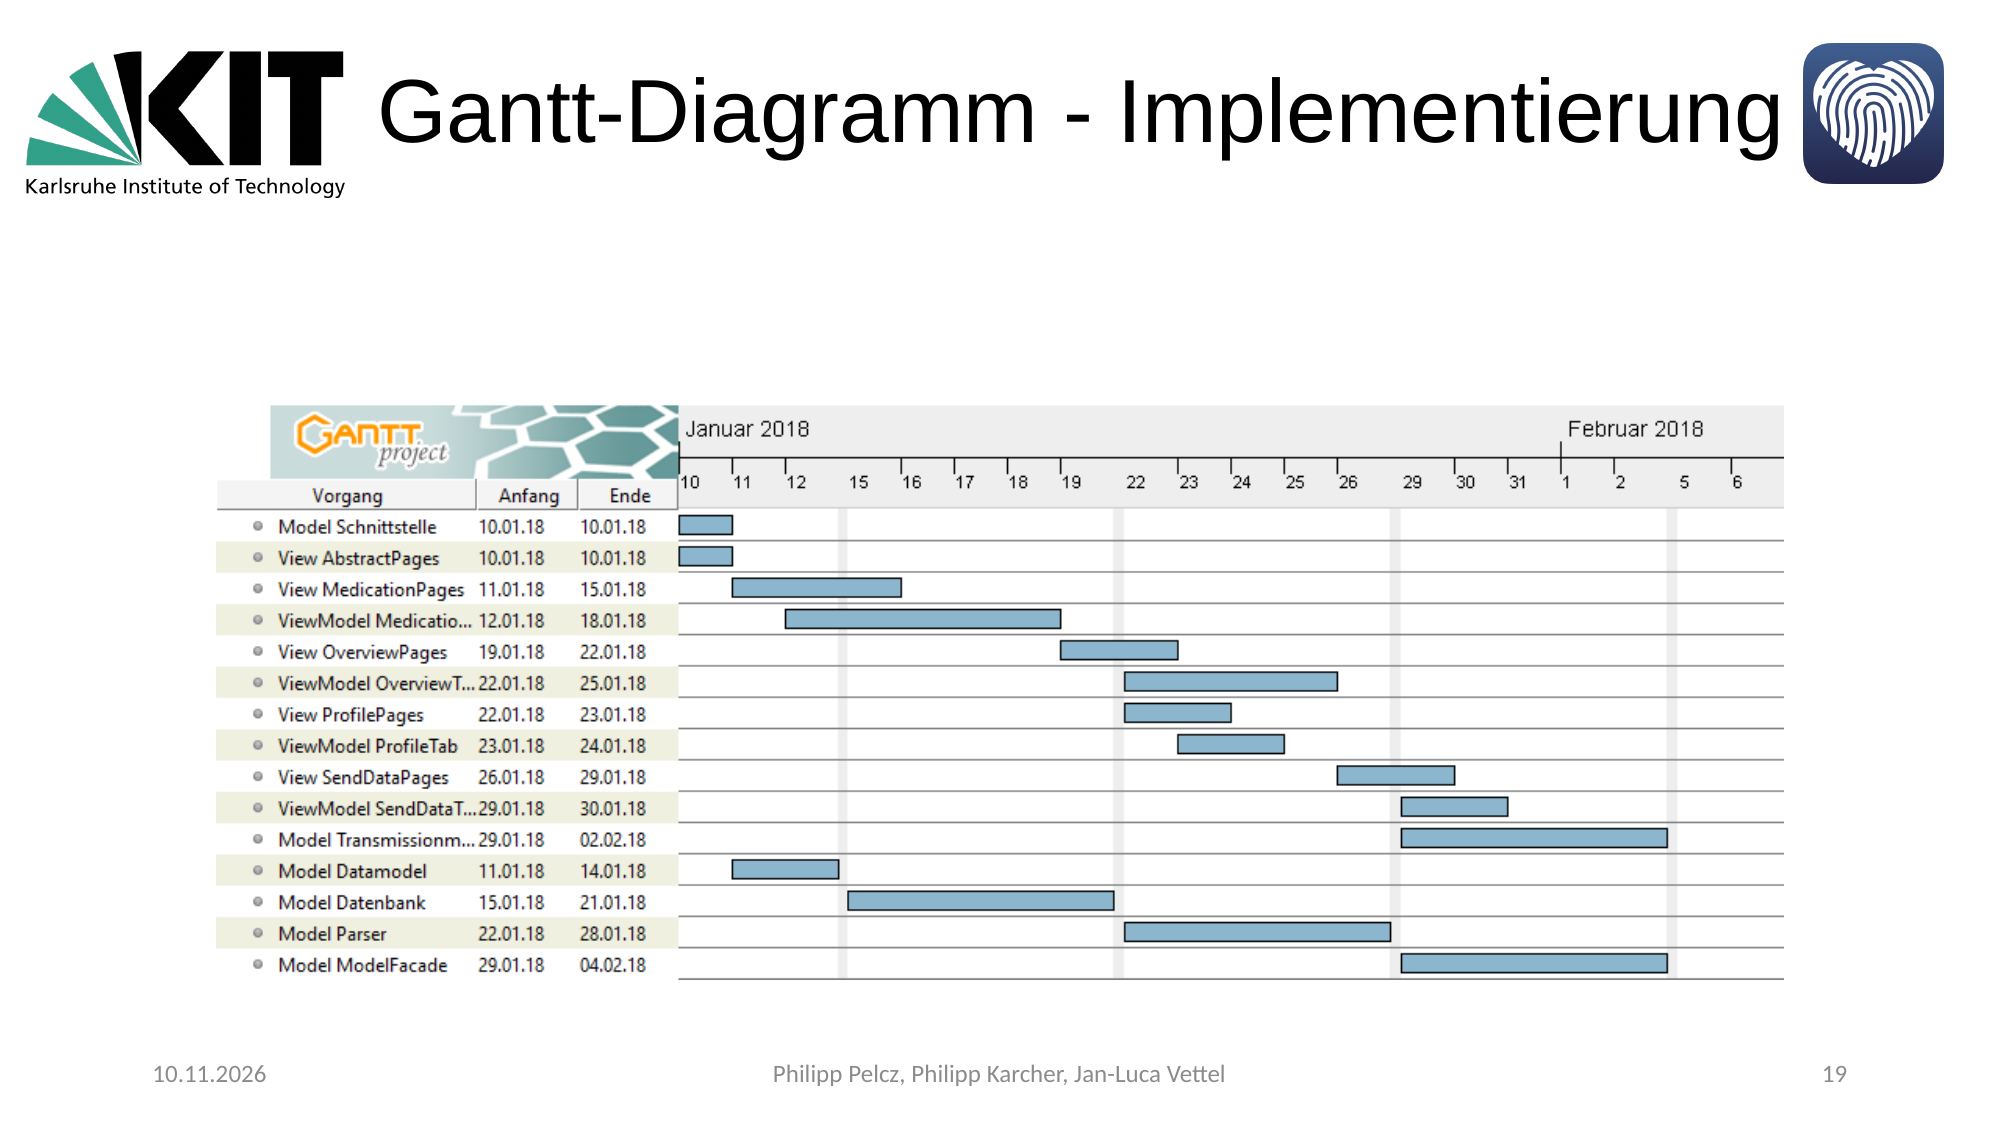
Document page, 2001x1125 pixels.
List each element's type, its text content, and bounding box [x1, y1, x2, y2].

picture [1804, 43, 1944, 184]
slide_number 19 [1412, 1042, 1863, 1103]
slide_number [137, 1042, 588, 1103]
picture [23, 43, 348, 206]
footer Philipp Pelcz, Philipp Karcher, Jan-Luca Vettel [662, 1042, 1338, 1103]
title Gantt-Diagramm - Implementierung [362, 5, 1804, 223]
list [216, 332, 1784, 980]
